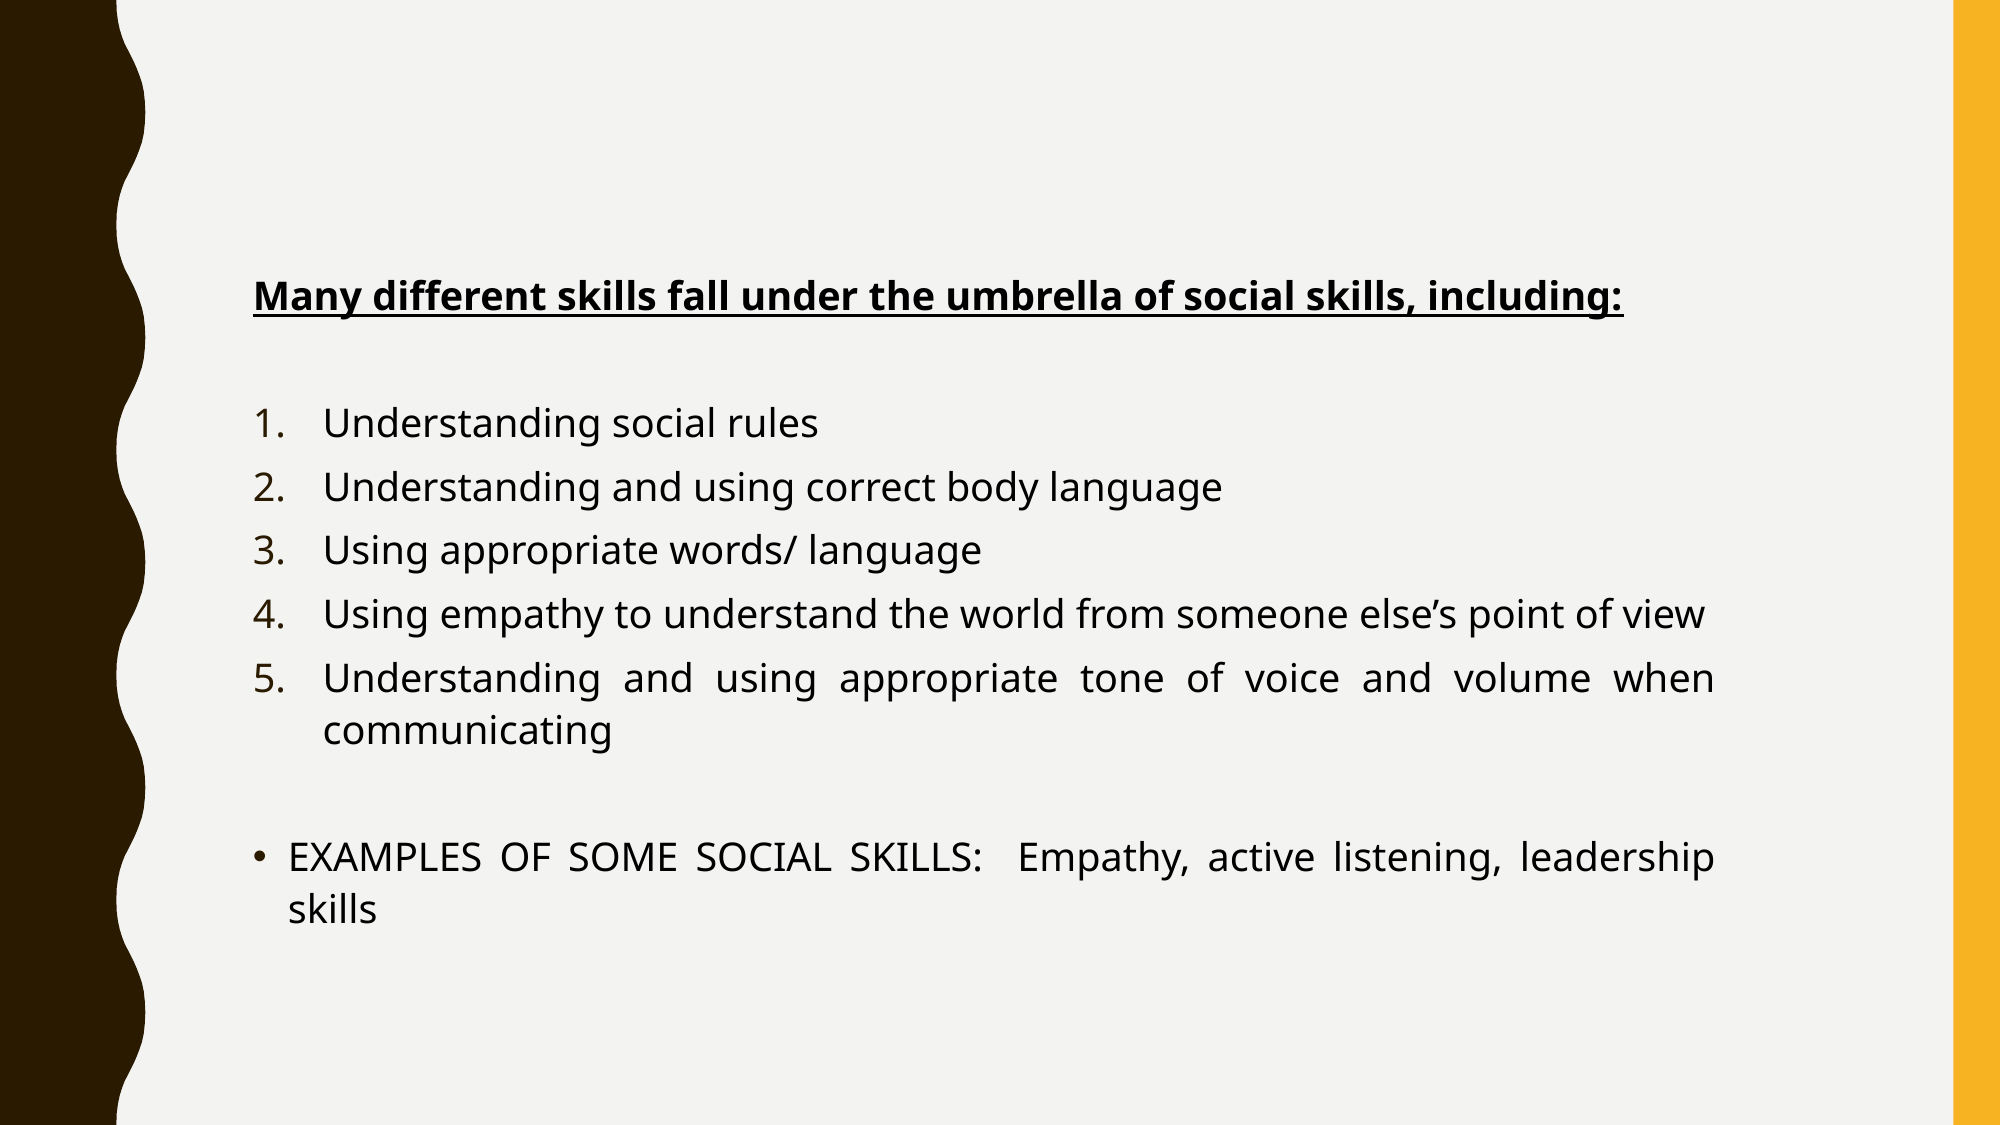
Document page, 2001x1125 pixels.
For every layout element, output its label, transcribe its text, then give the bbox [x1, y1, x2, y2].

list Many different skills fall under the umbrella of social skills, including: Understanding social rules Understanding and using correct body language Using appropriate words/ language Using empathy to understand the world from someone else’s point of view Understanding and using appropriate tone of voice and volume when communicating EXAMPLES OF SOME SOCIAL SKILLS: Empathy, active listening, leadership skills [237, 200, 1732, 969]
